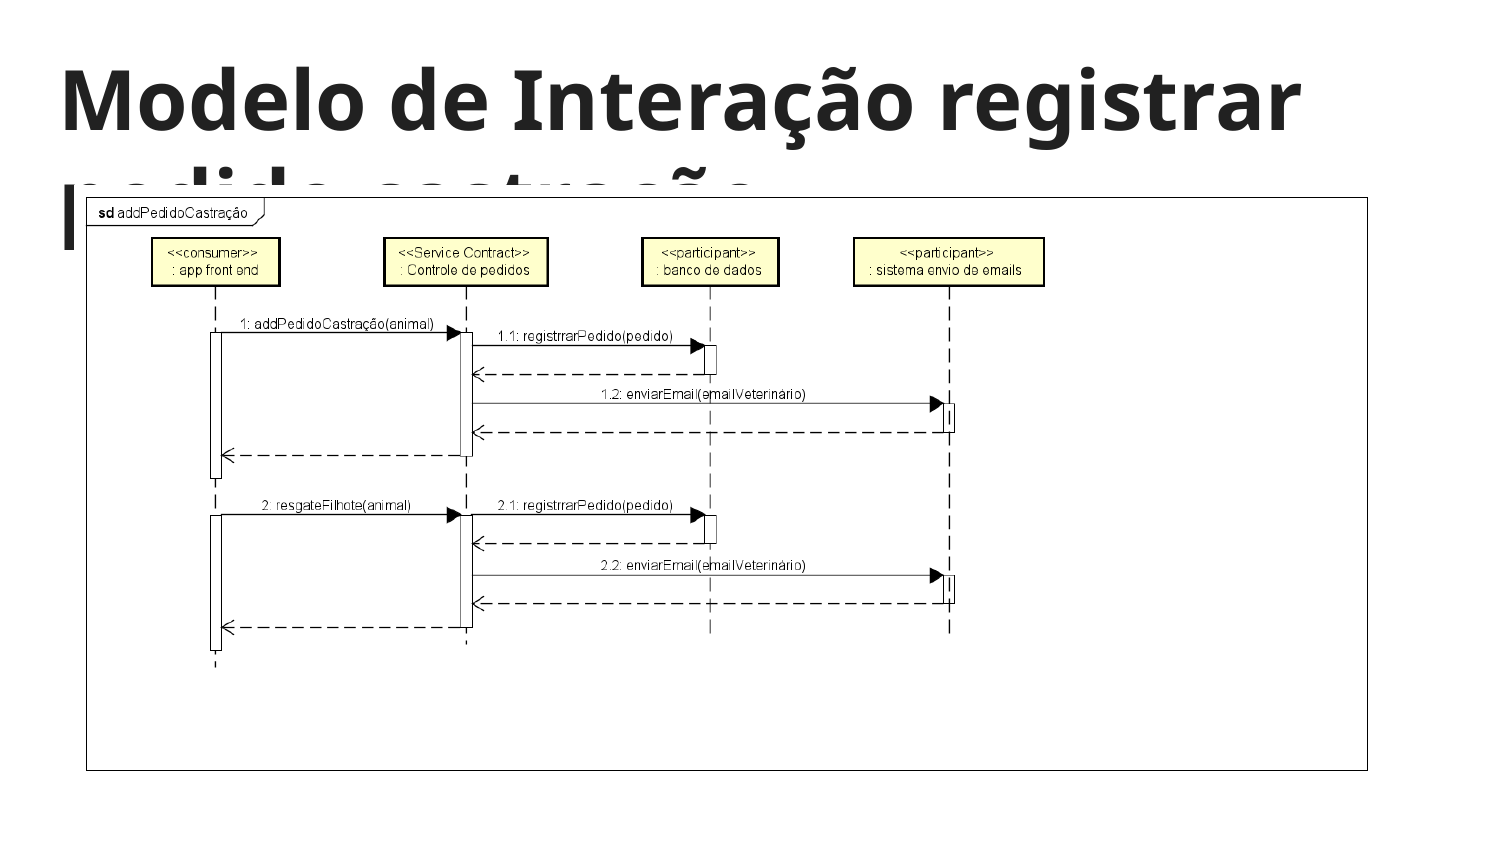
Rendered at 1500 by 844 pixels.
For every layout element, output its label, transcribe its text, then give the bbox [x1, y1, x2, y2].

picture [73, 185, 1380, 781]
text_box Modelo de Interação registrar pedido castração [43, 31, 1424, 297]
